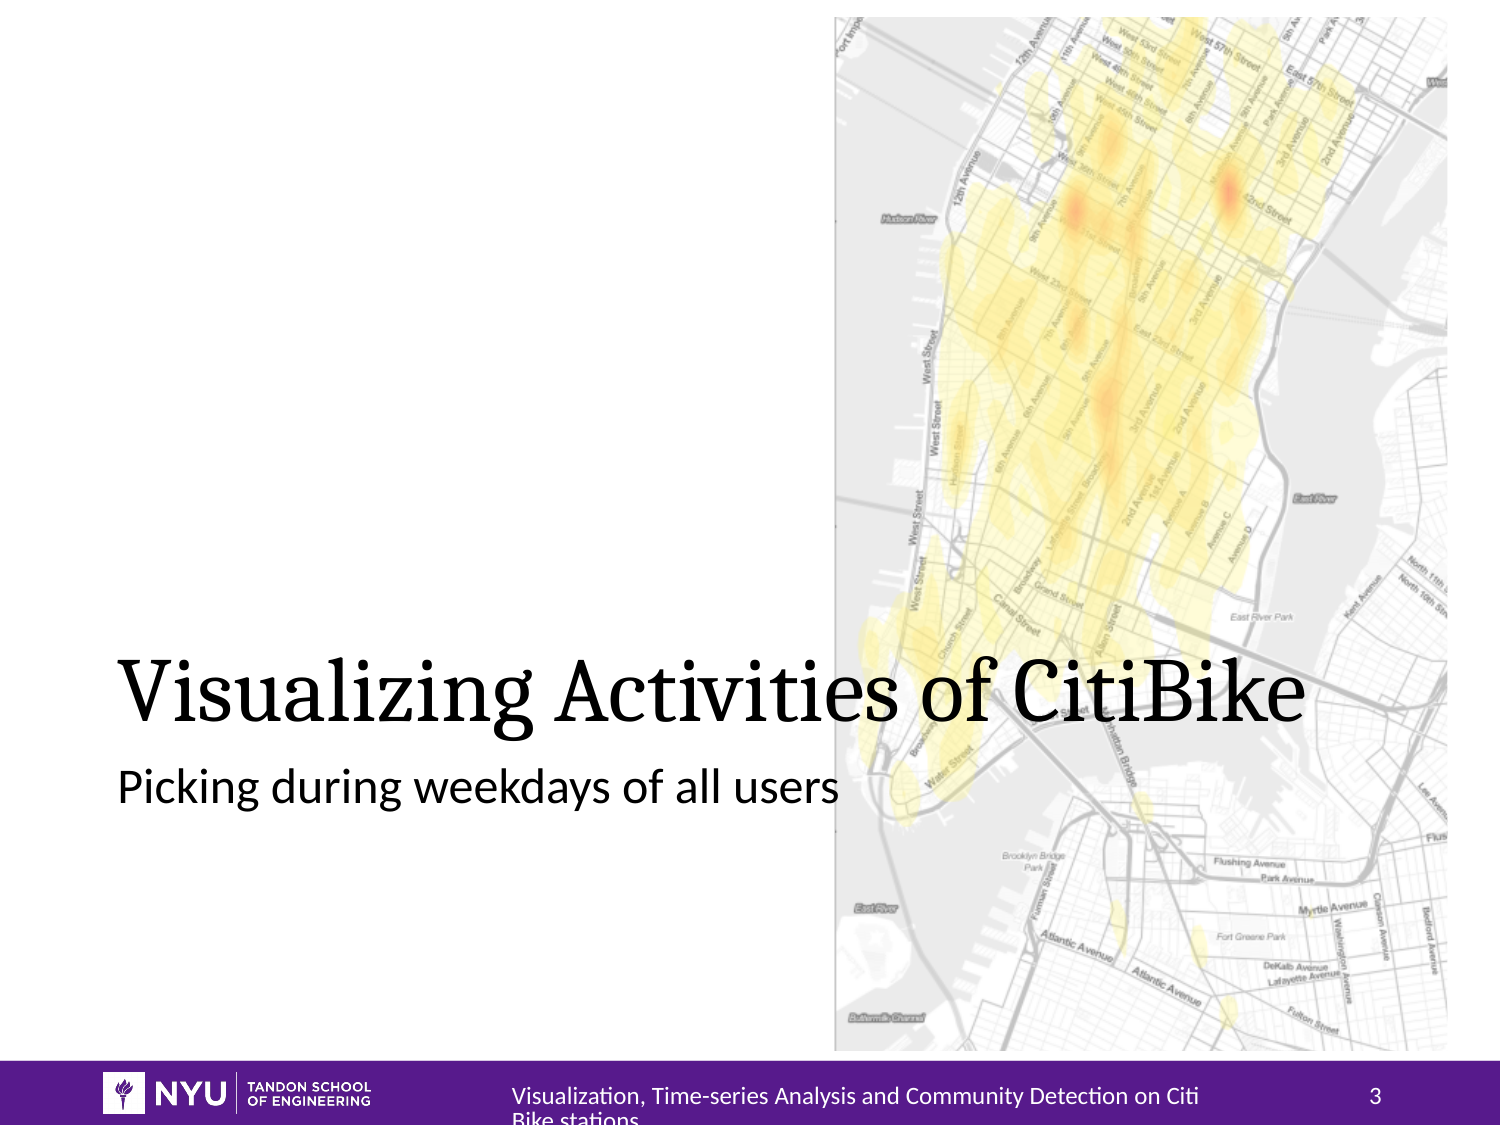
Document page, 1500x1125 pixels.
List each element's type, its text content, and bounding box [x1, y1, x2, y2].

title Visualizing Activities of CitiBike [102, 280, 833, 749]
slide_number 3 [1250, 1073, 1397, 1116]
list Picking during weekdays of all users [102, 752, 833, 999]
picture [103, 1072, 371, 1114]
footer Visualization, Time-series Analysis and Community Detection on CitiBike stations [496, 1073, 1221, 1116]
picture [833, 17, 1448, 1051]
